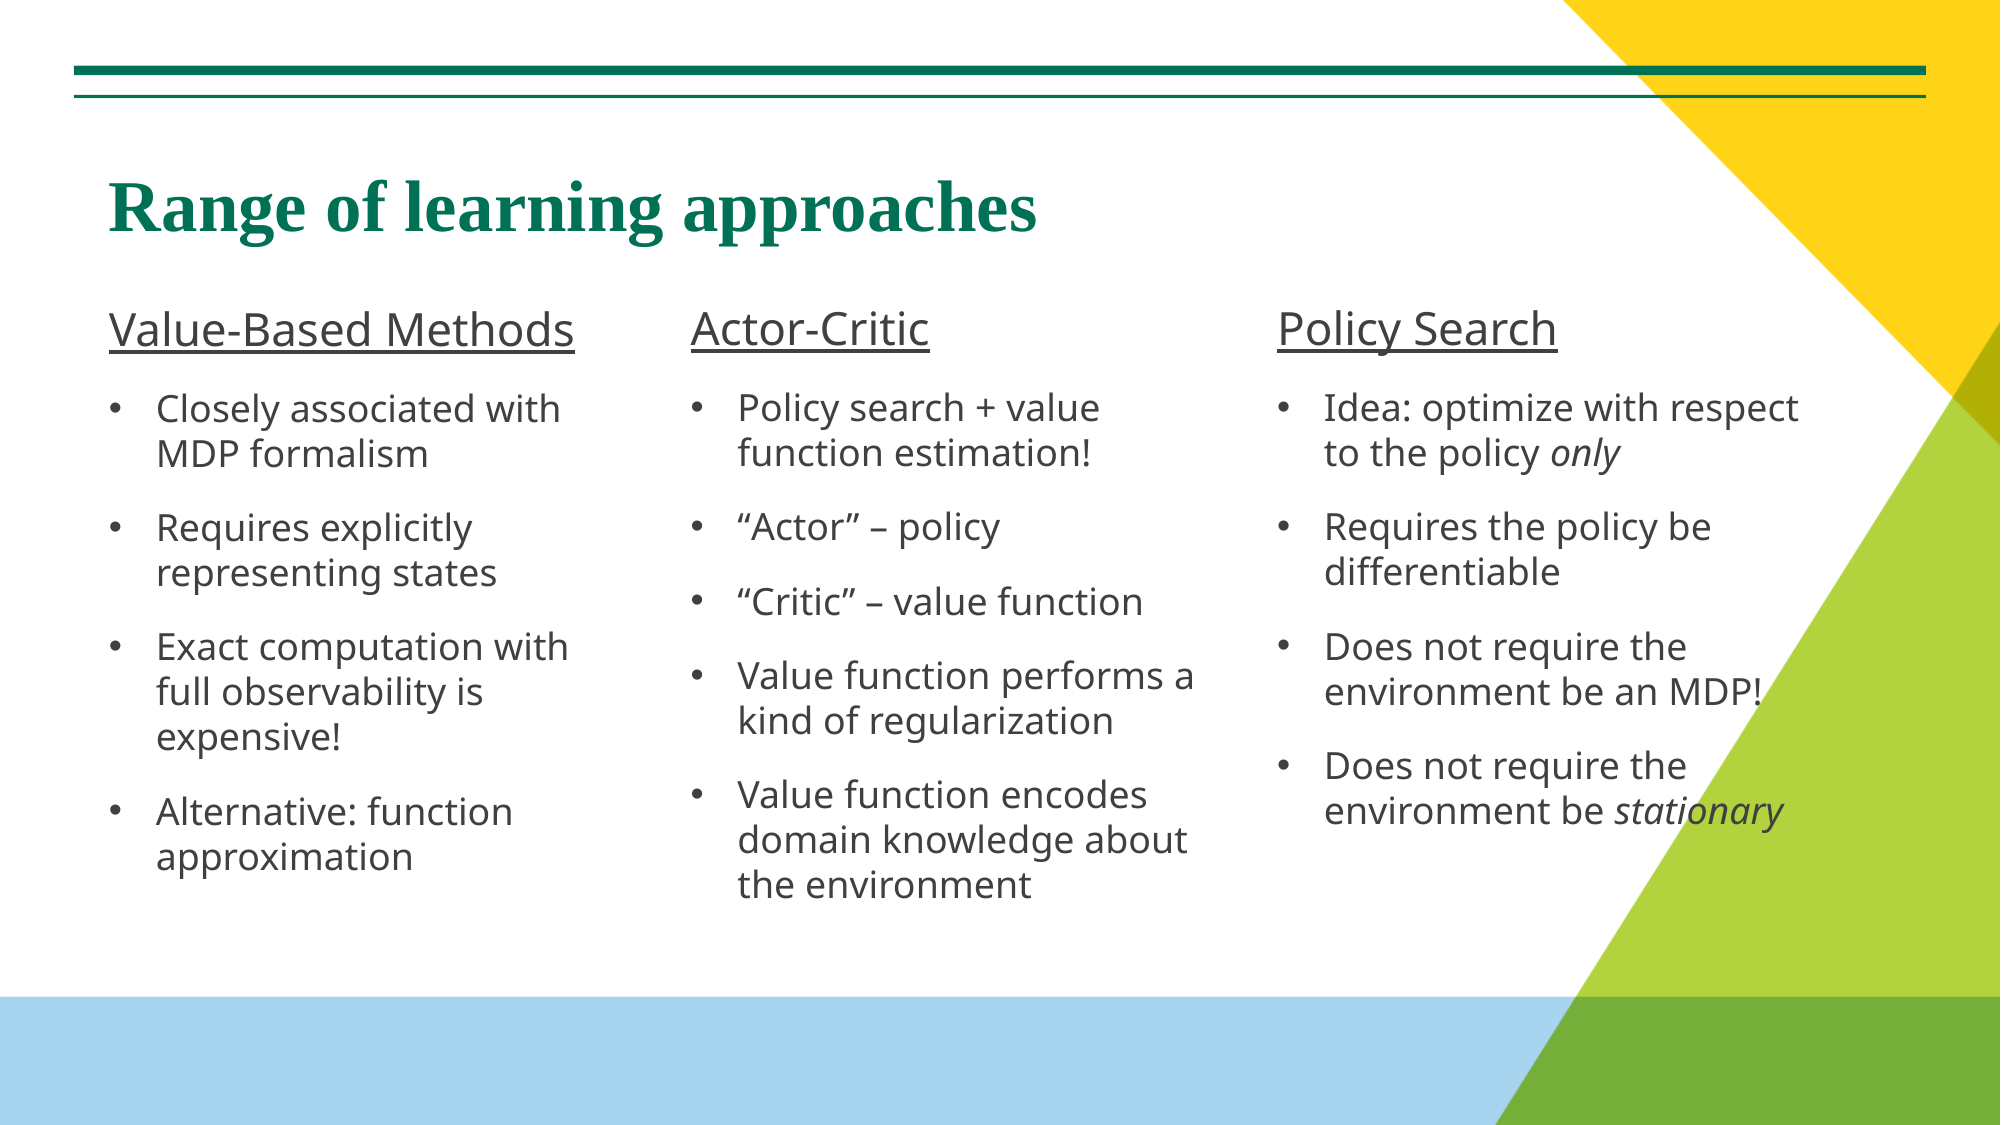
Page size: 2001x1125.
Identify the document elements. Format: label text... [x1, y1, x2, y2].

title Range of learning approaches [94, 98, 1819, 317]
text_box Actor-Critic Policy search + value function estimation! “Actor” – policy “Critic” – value function Value function performs a kind of regularization Value function encodes domain knowledge about the environment [675, 265, 1233, 939]
list Policy Search Idea: optimize with respect to the policy only Requires the policy be differentiable Does not require the environment be an MDP! Does not require the environment be stationary [1262, 264, 1849, 979]
list Value-Based Methods Closely associated with MDP formalism Requires explicitly representing states Exact computation with full observability is expensive! Alternative: function approximation [94, 265, 617, 940]
picture [0, 0, 2000, 1125]
